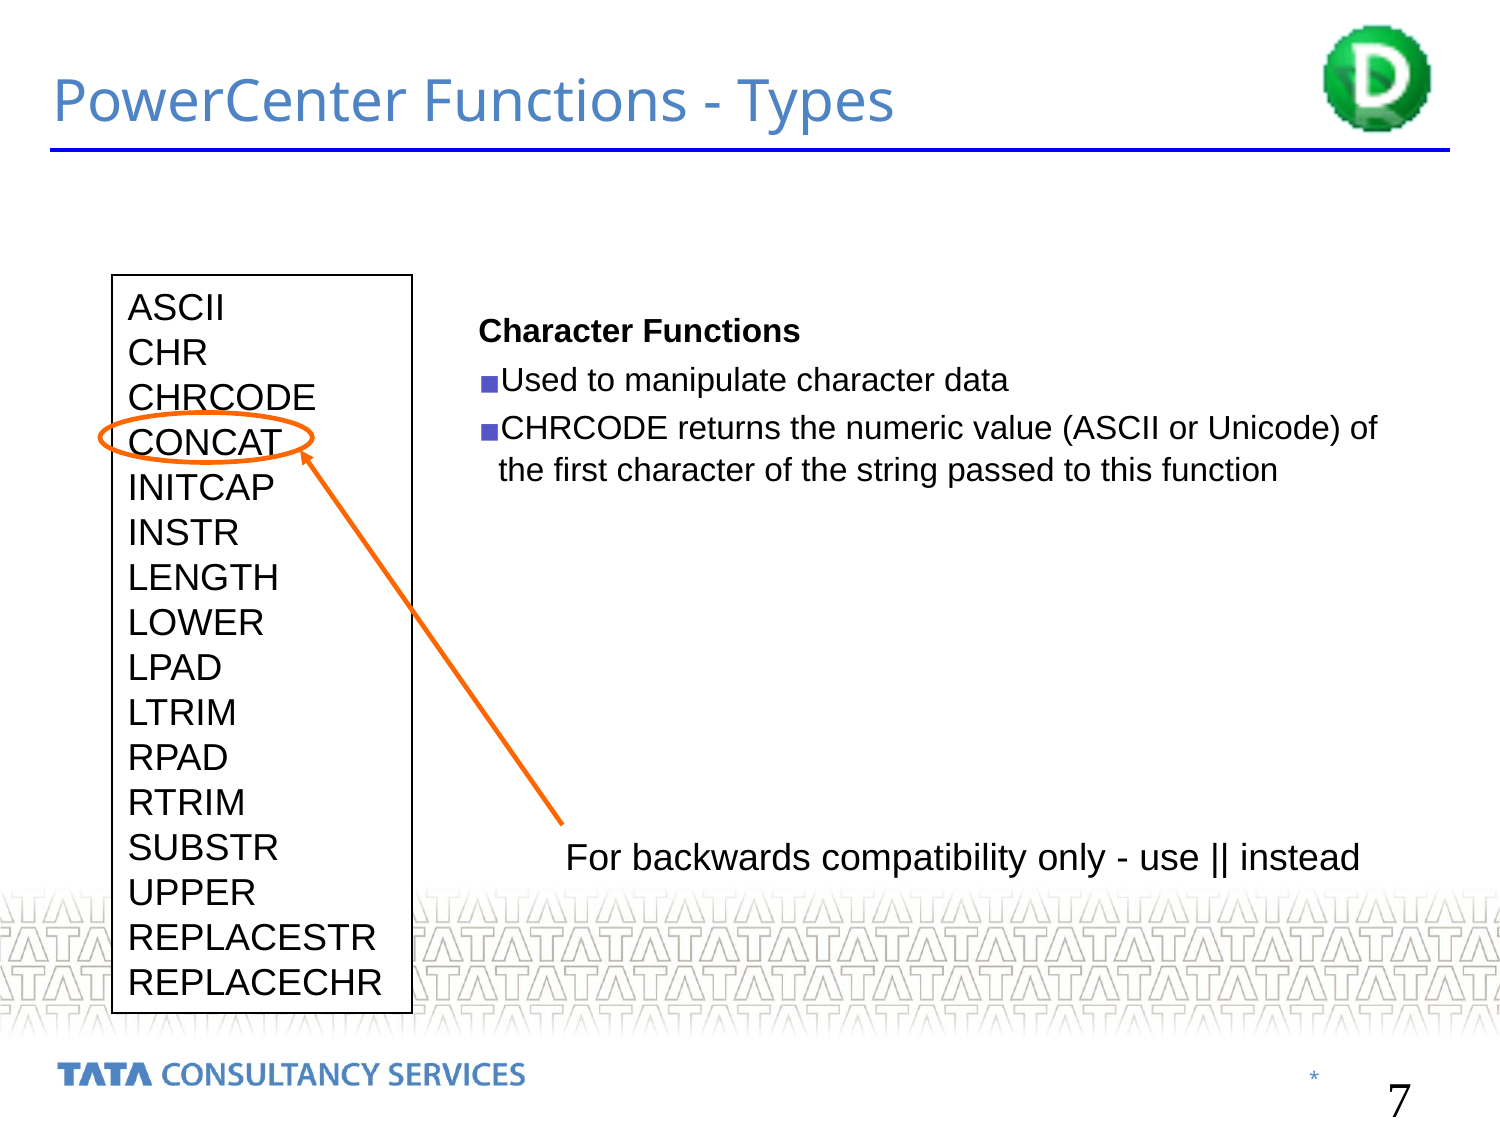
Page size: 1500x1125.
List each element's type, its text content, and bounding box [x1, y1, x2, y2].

picture [57, 1062, 525, 1086]
title PowerCenter Functions - Types [37, 24, 1300, 141]
text_box For backwards compatibility only - use || instead [549, 825, 1377, 886]
text_box ASCII CHR CHRCODE CONCAT INITCAP INSTR LENGTH LOWER LPAD LTRIM RPAD RTRIM SUBSTR UPPER REPLACESTR REPLACECHR [112, 275, 413, 448]
slide_number ‹#› [1371, 1059, 1435, 1104]
picture [0, 885, 1500, 1039]
text_box [99, 412, 313, 463]
picture [1321, 23, 1436, 137]
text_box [299, 449, 563, 826]
text_box ASCII CHR CHRCODE CONCAT INITCAP INSTR LENGTH LOWER LPAD LTRIM RPAD RTRIM SUBSTR UPPER REPLACESTR REPLACECHR [112, 450, 413, 1013]
list Character Functions Used to manipulate character data CHRCODE returns the numeric value (ASCII or Unicode) of the first character of the string passed to this function [463, 299, 1432, 800]
